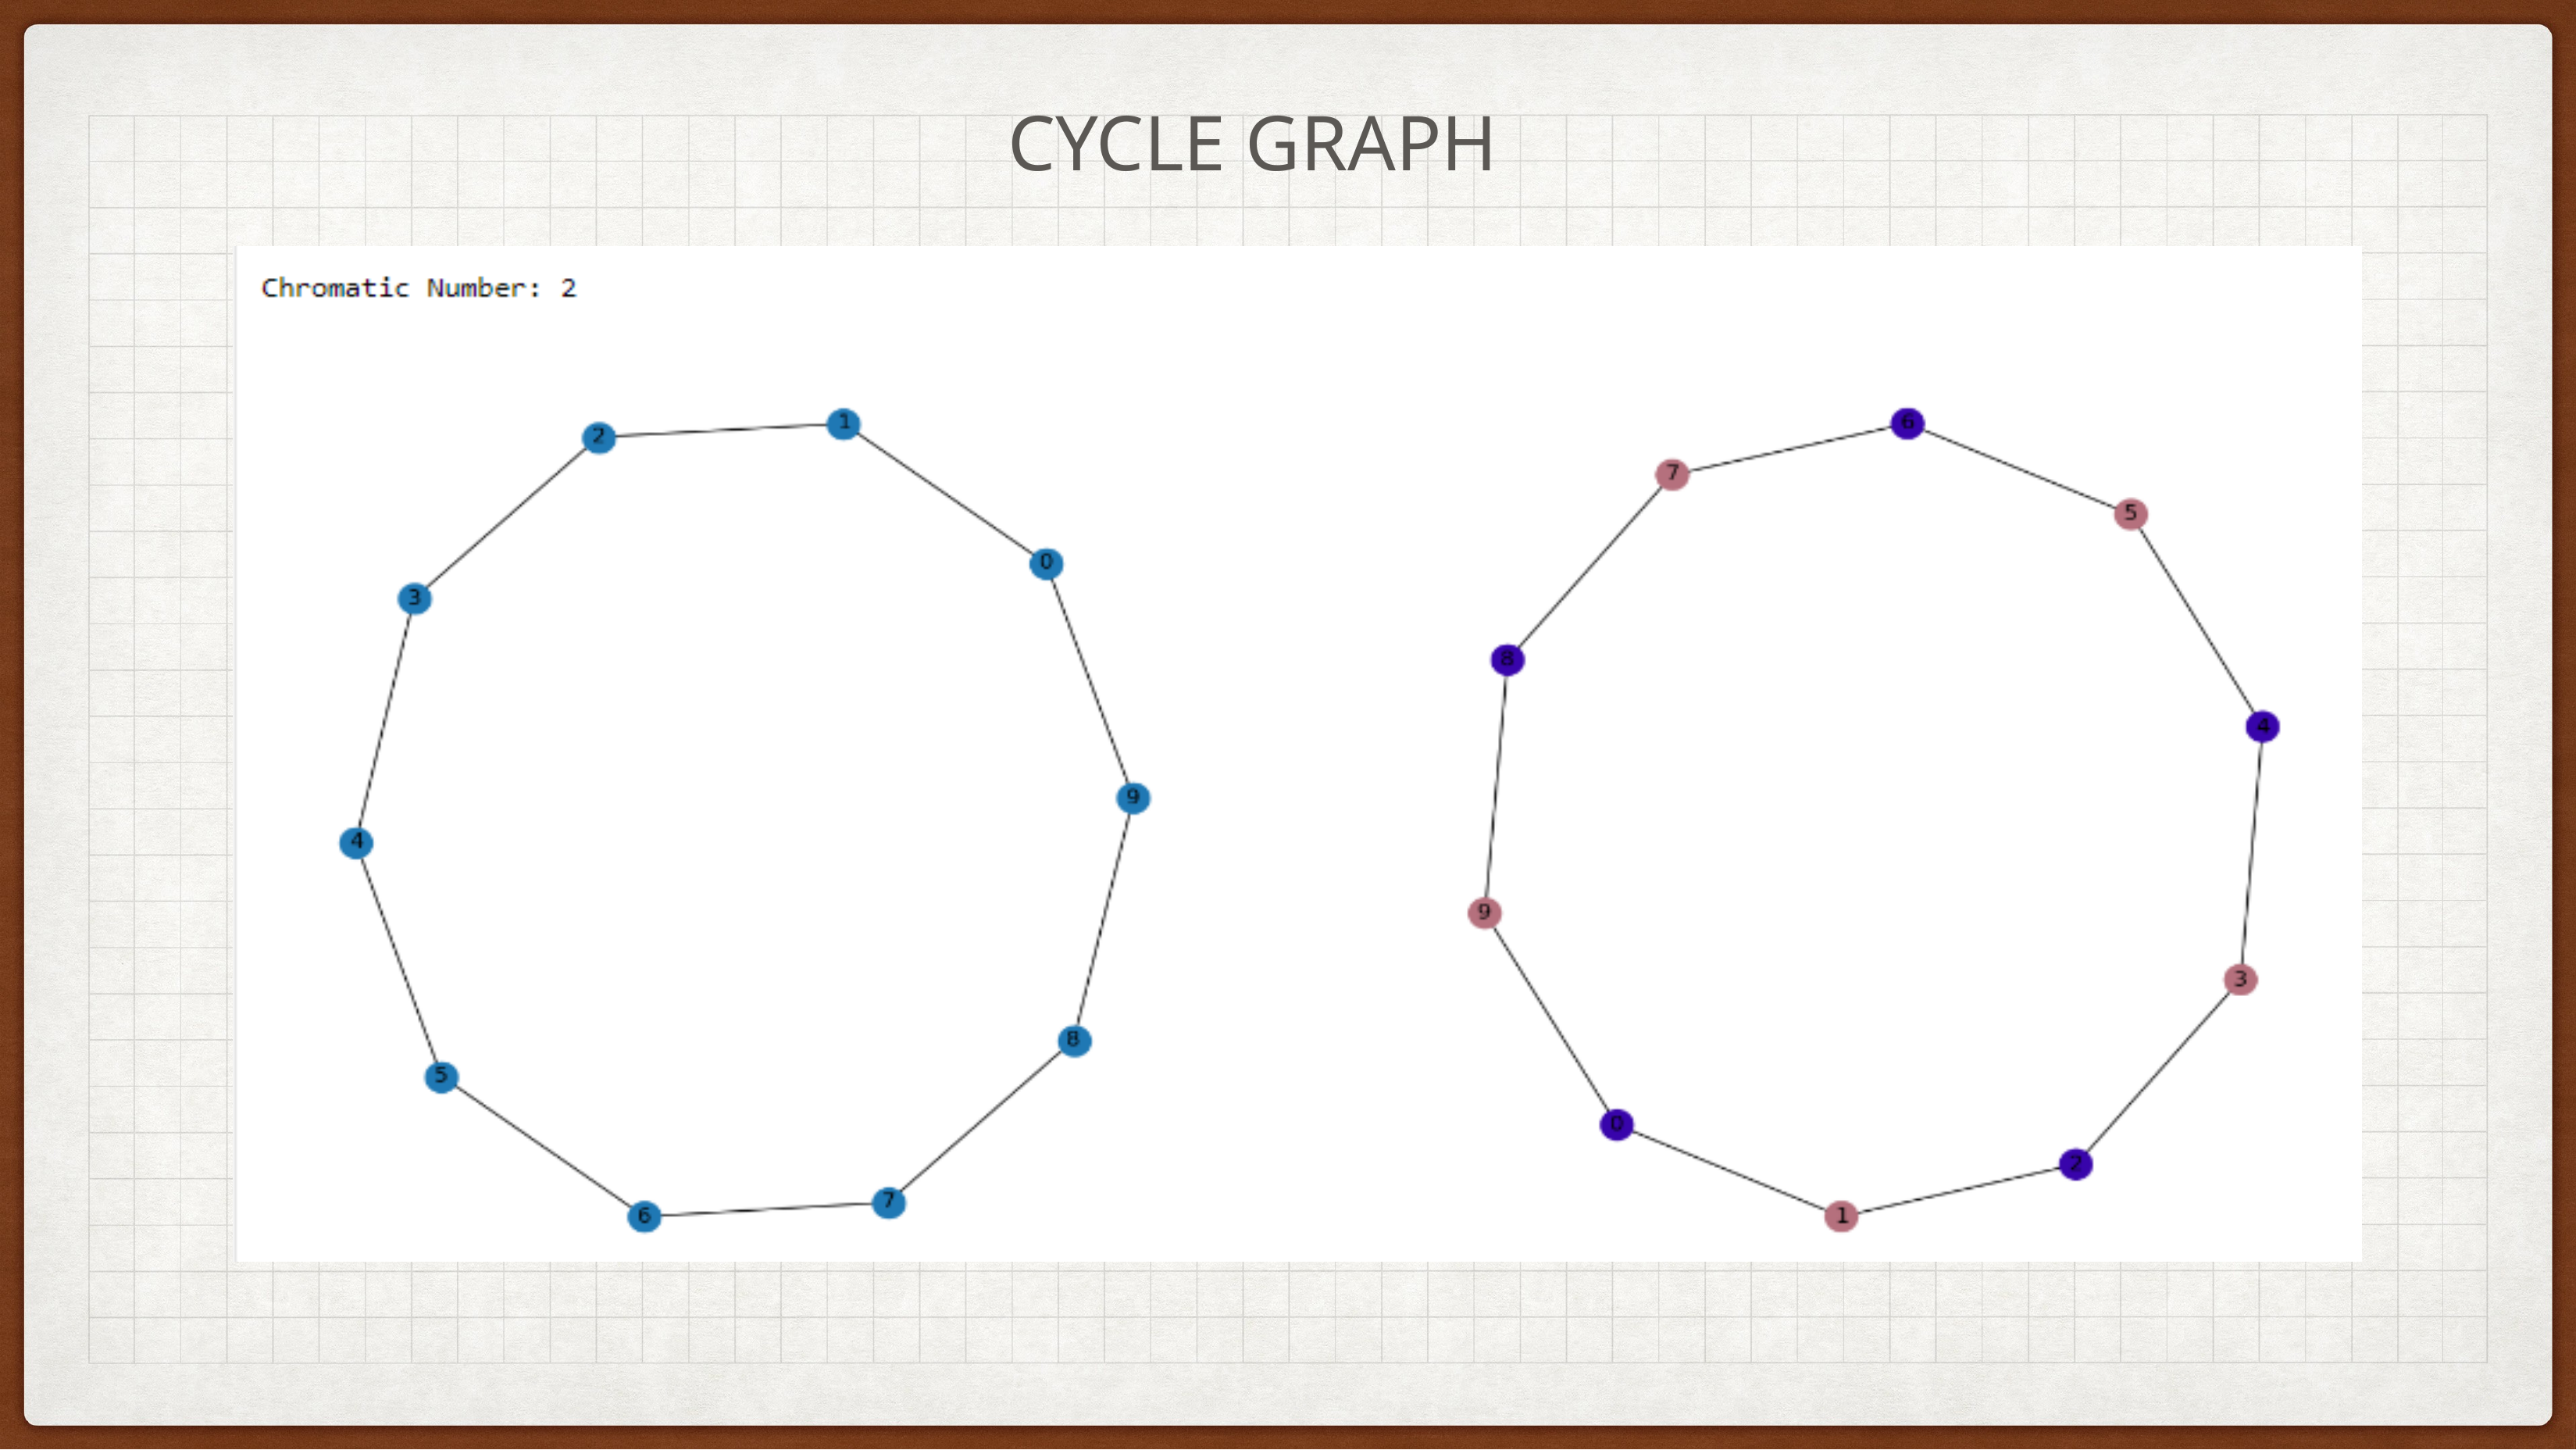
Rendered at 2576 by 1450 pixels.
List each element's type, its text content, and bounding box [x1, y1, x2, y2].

title CYCLE GRAPH [1008, 95, 1728, 188]
picture [0, 0, 2576, 1449]
